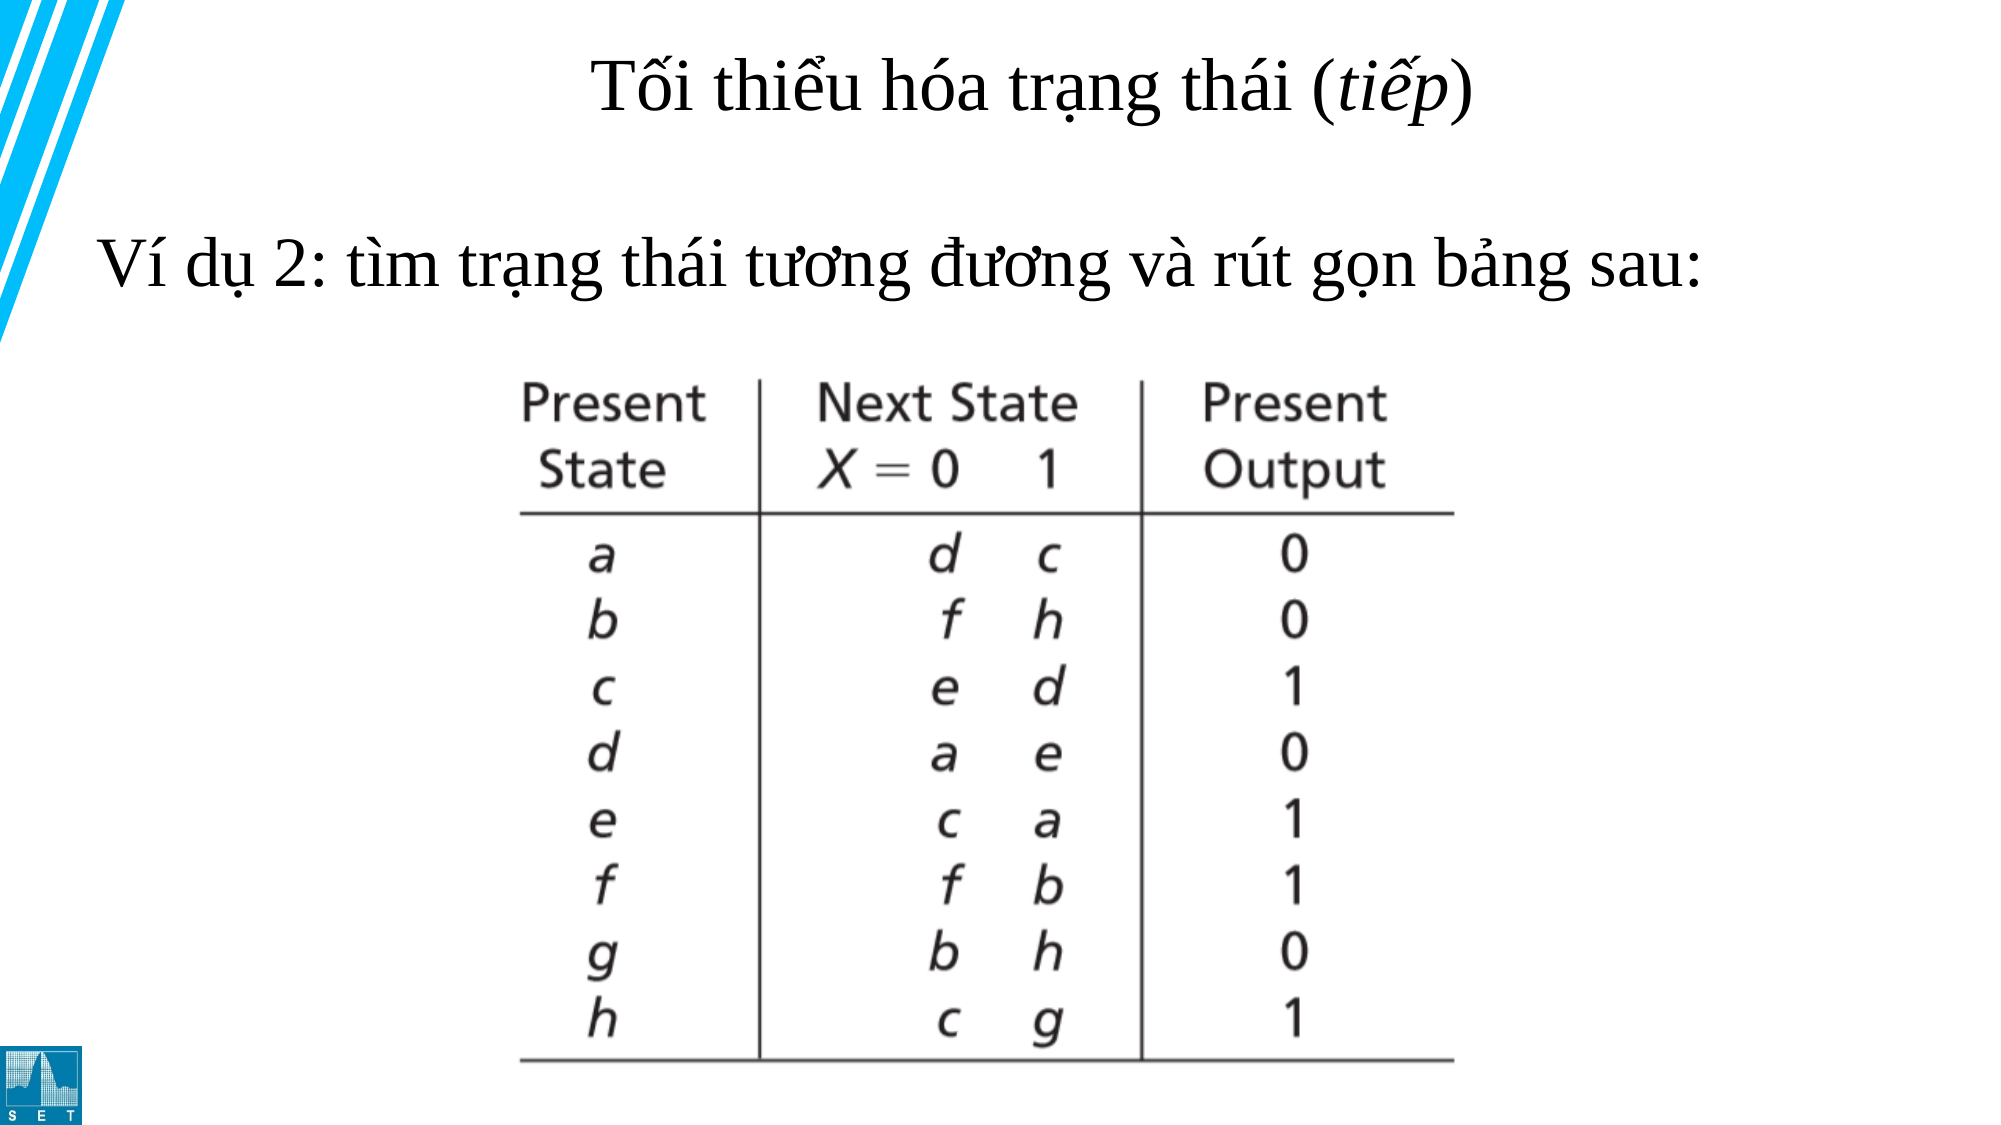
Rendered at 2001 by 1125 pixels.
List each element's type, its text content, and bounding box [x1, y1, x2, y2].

picture [6, 1051, 78, 1106]
picture [38, 1110, 45, 1121]
text_box Tối thiểu hóa trạng thái (tiếp) [575, 28, 1546, 134]
picture [67, 1110, 74, 1120]
picture [486, 340, 1486, 1105]
text_box Ví dụ 2: tìm trạng thái tương đương và rút gọn bảng sau: [81, 165, 1961, 308]
picture [9, 1110, 16, 1121]
